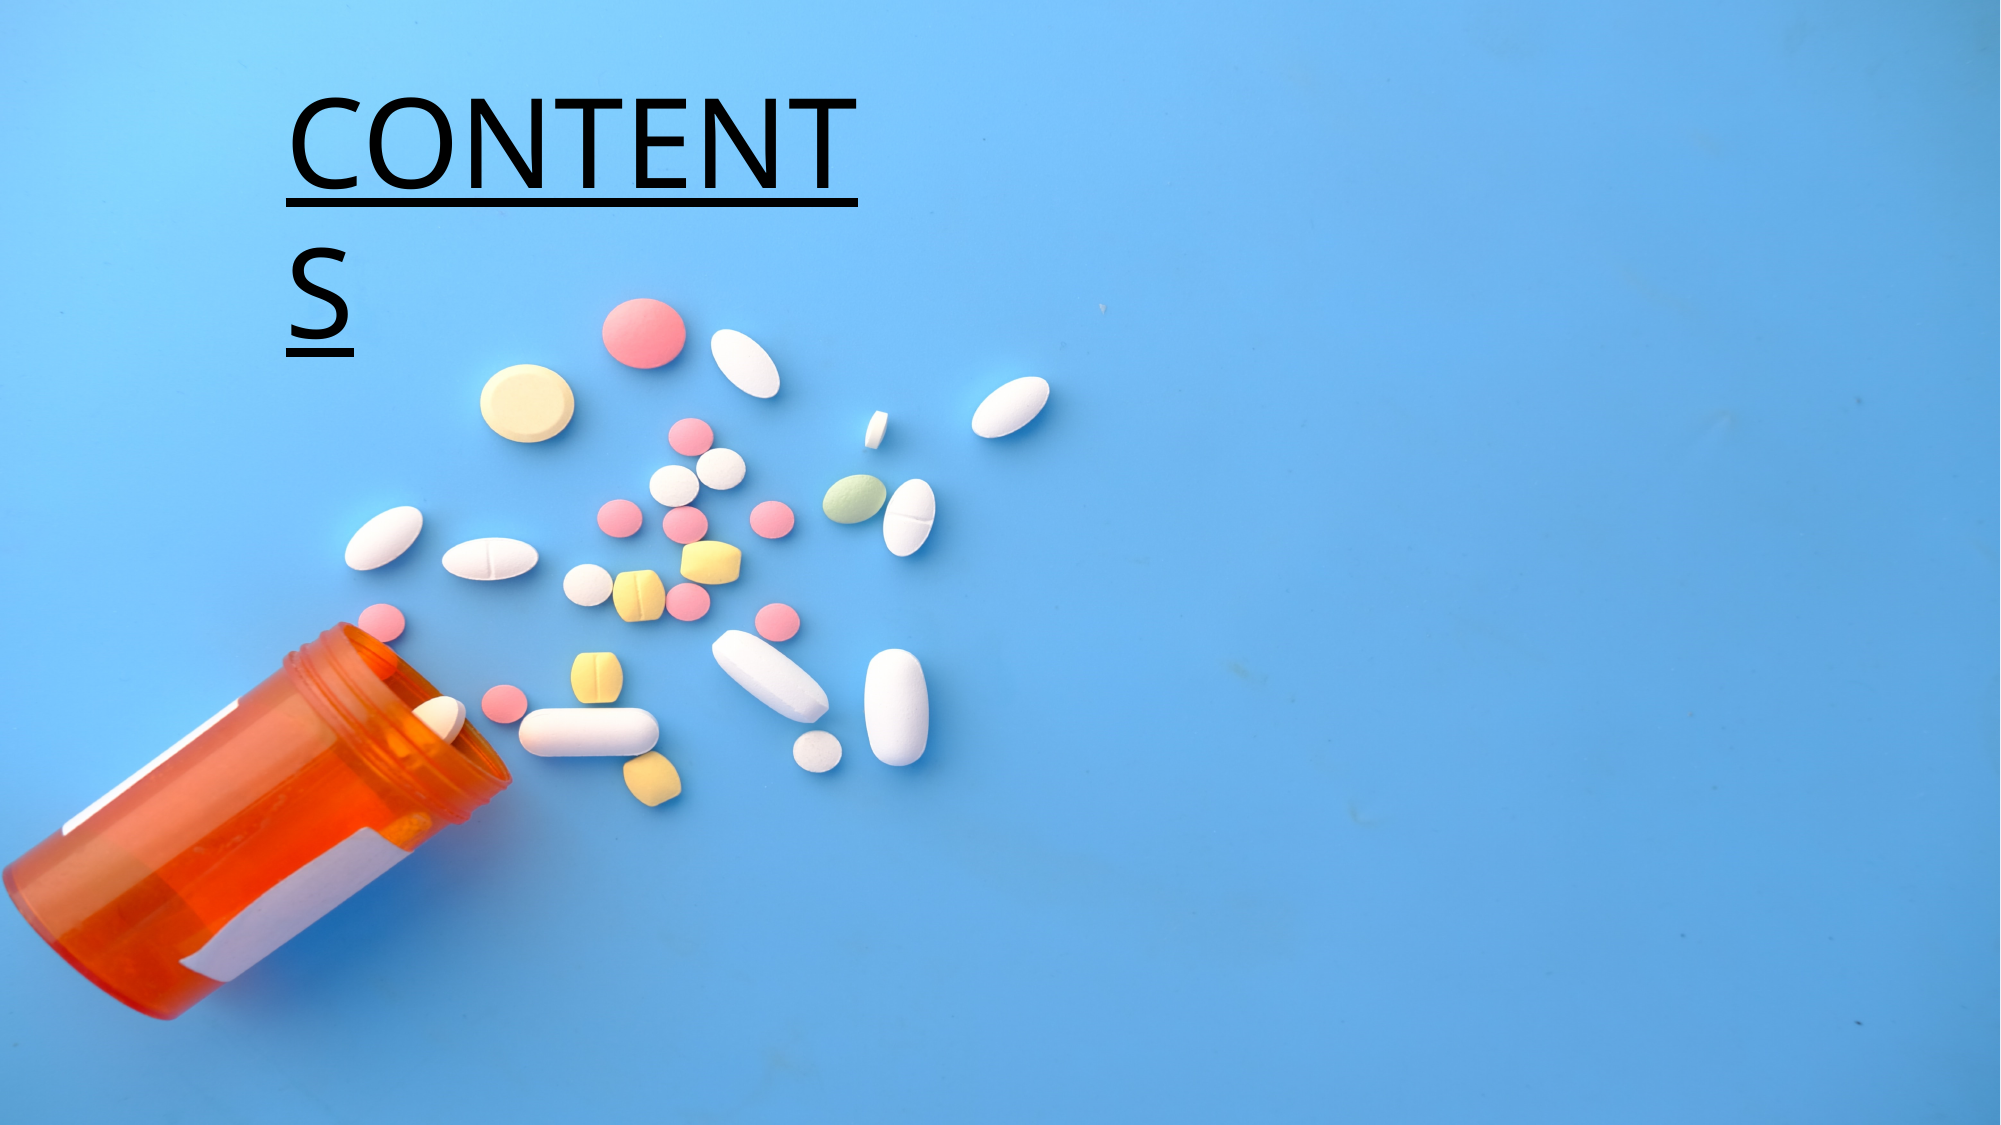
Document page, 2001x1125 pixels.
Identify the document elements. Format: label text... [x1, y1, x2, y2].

picture [0, 0, 2001, 1125]
text_box CONTENTS [270, 55, 916, 371]
